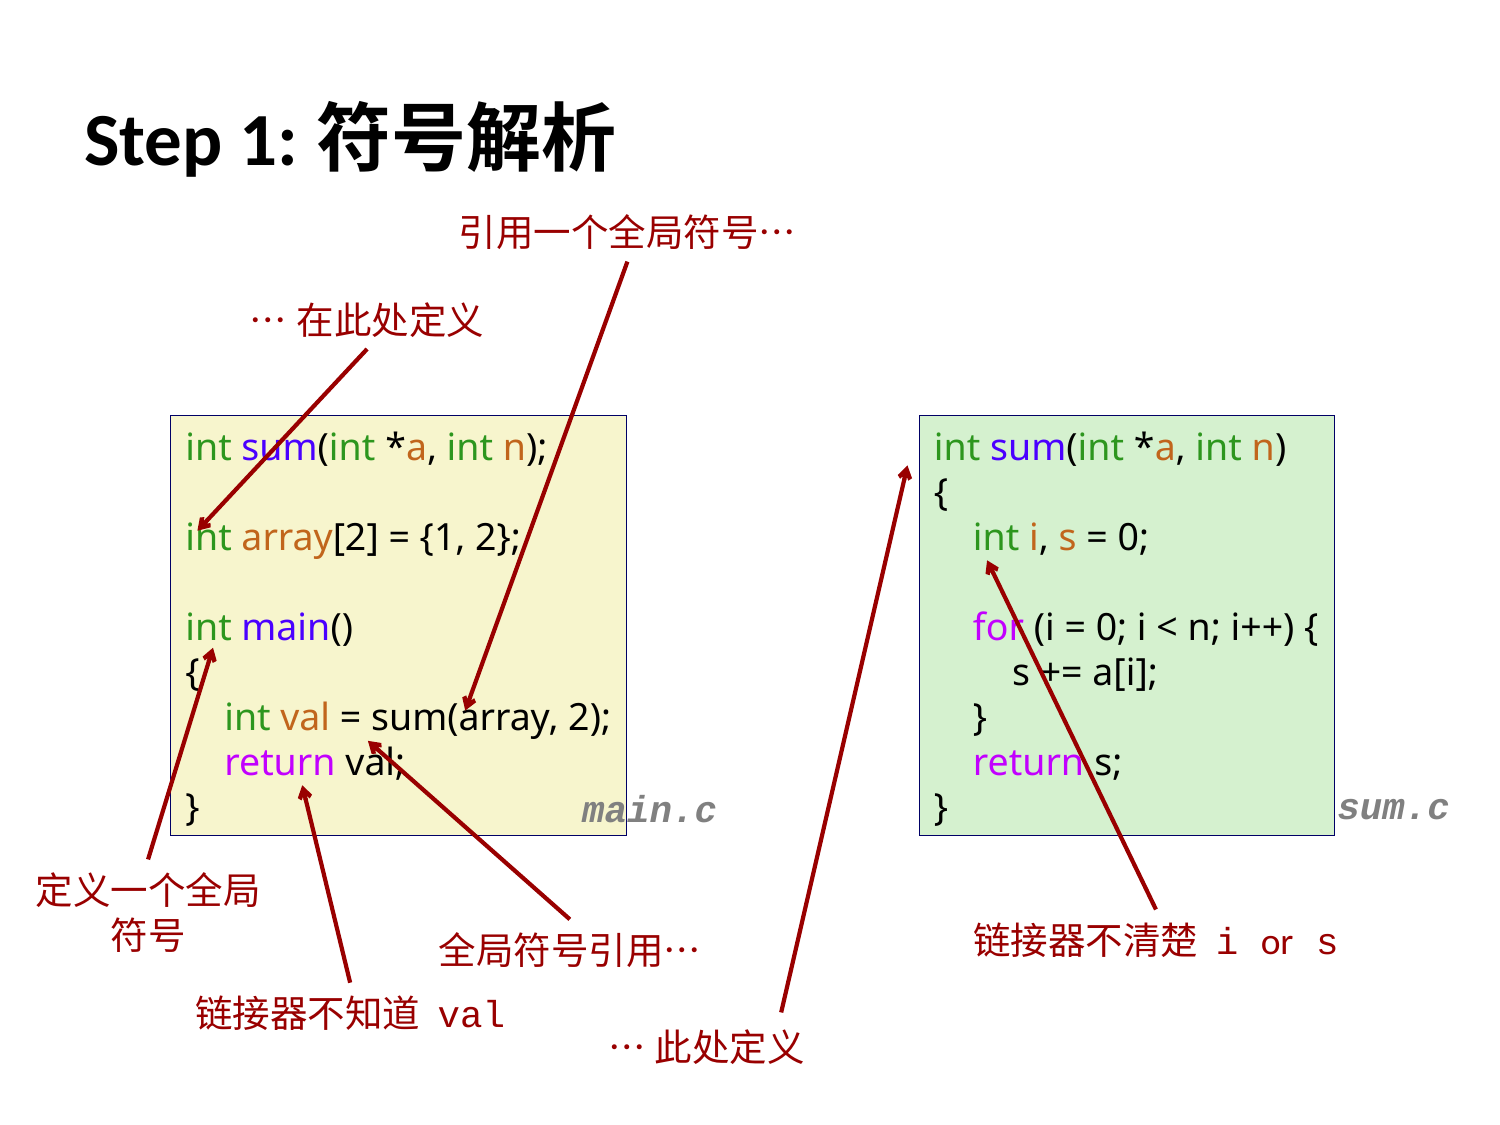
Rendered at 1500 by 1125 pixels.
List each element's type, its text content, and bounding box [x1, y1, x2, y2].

text_box sum.c [1350, 777, 1465, 836]
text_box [197, 289, 489, 531]
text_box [962, 560, 1350, 970]
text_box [184, 785, 516, 1044]
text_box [449, 201, 806, 711]
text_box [603, 465, 908, 1077]
text_box Step 1:符号解析 [69, 71, 1500, 200]
text_box int sum(int *a, int n) { int i, s = 0; for (i = 0; i < n; i++) { s += a[i]; } return s; } [919, 415, 1334, 836]
text_box int sum(int *a, int n); int array[2] = {1, 2}; int main() { int val = sum(array, 2); return val; } [170, 415, 603, 785]
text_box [20, 647, 276, 966]
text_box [367, 740, 603, 980]
